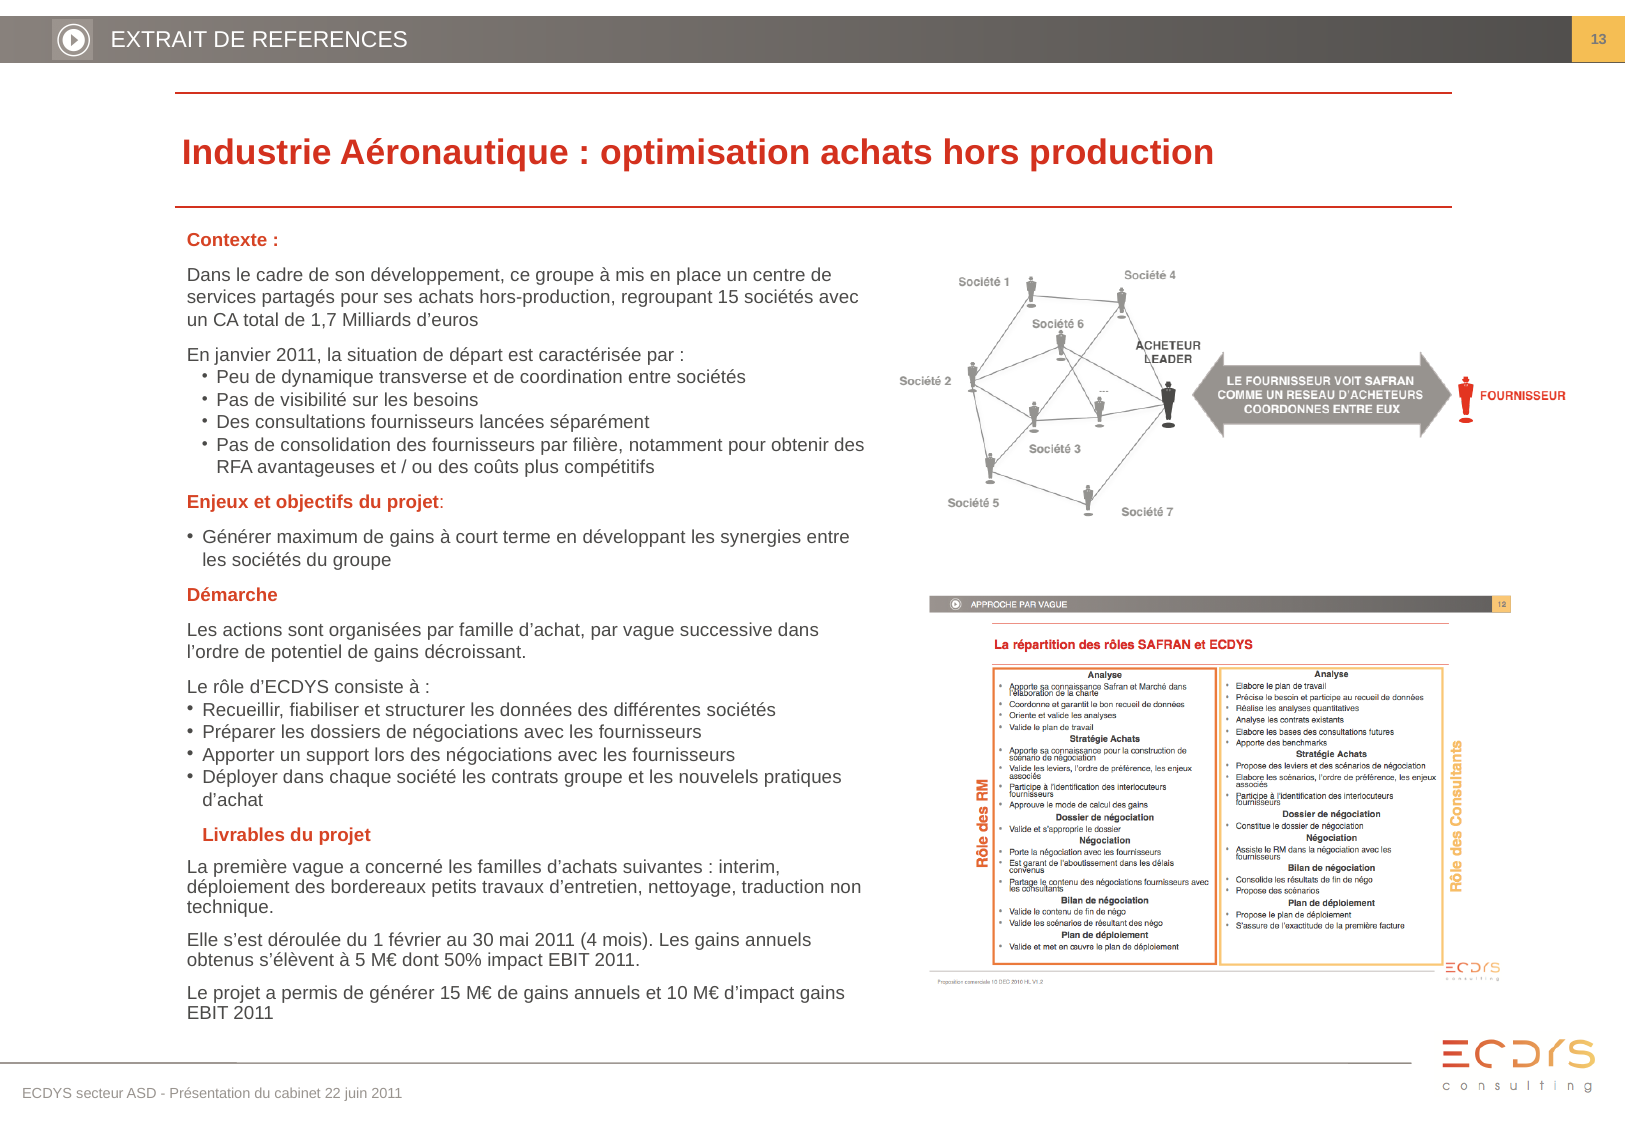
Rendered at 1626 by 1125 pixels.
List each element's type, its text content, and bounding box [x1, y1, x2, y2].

picture [891, 262, 1574, 525]
picture [52, 19, 93, 60]
picture [908, 590, 1531, 1010]
footer ECDYS secteur ASD - Présentation du cabinet 22 juin 2011 [21, 1077, 502, 1102]
picture [1434, 1031, 1600, 1097]
title Industrie Aéronautique : optimisation achats hors production [181, 94, 1248, 208]
text_box Contexte : Dans le cadre de son développement, ce groupe à mis en place un centre de services partagés pour ses achats hors-production, regroupant 15 sociétés avec un CA total de 1,7 Milliards d’euros En janvier 2011, la situation de départ est caractérisée par : Peu de dynamique transverse et de coordination entre sociétés Pas de visibilité sur les besoins Des consultations fournisseurs lancées séparément Pas de consolidation des fournisseurs par filière, notamment pour obtenir des RFA avantageuses et / ou des coûts plus compétitifs Enjeux et objectifs du projet: Générer maximum de gains à court terme en développant les synergies entre les sociétés du groupe Démarche Les actions sont organisées par famille d’achat, par vague successive dans l’ordre de potentiel de gains décroissant. Le rôle d’ECDYS consiste à : Recueillir, fiabiliser et structurer les données des différentes sociétés Préparer les dossiers de négociations avec les fournisseurs Apporter un support lors des négociations avec les fournisseurs Déployer dans chaque société les contrats groupe et les nouvelels pratiques d’achat Livrables du projet La première vague a concerné les familles d’achats suivantes : interim, déploiement des bordereaux petits travaux d’entretien, nettoyage, traduction non technique. Elle s’est déroulée du 1 février au 30 mai 2011 (4 mois). Les gains annuels obtenus s’élèvent à 5 M€ dont 50% impact EBIT 2011. Le projet a permis de générer 15 M€ de gains annuels et 10 M€ d’impact gains EBIT 2011 [171, 219, 882, 1032]
list EXTRAIT DE REFERENCES [96, 17, 936, 61]
slide_number 13 [1572, 15, 1625, 62]
